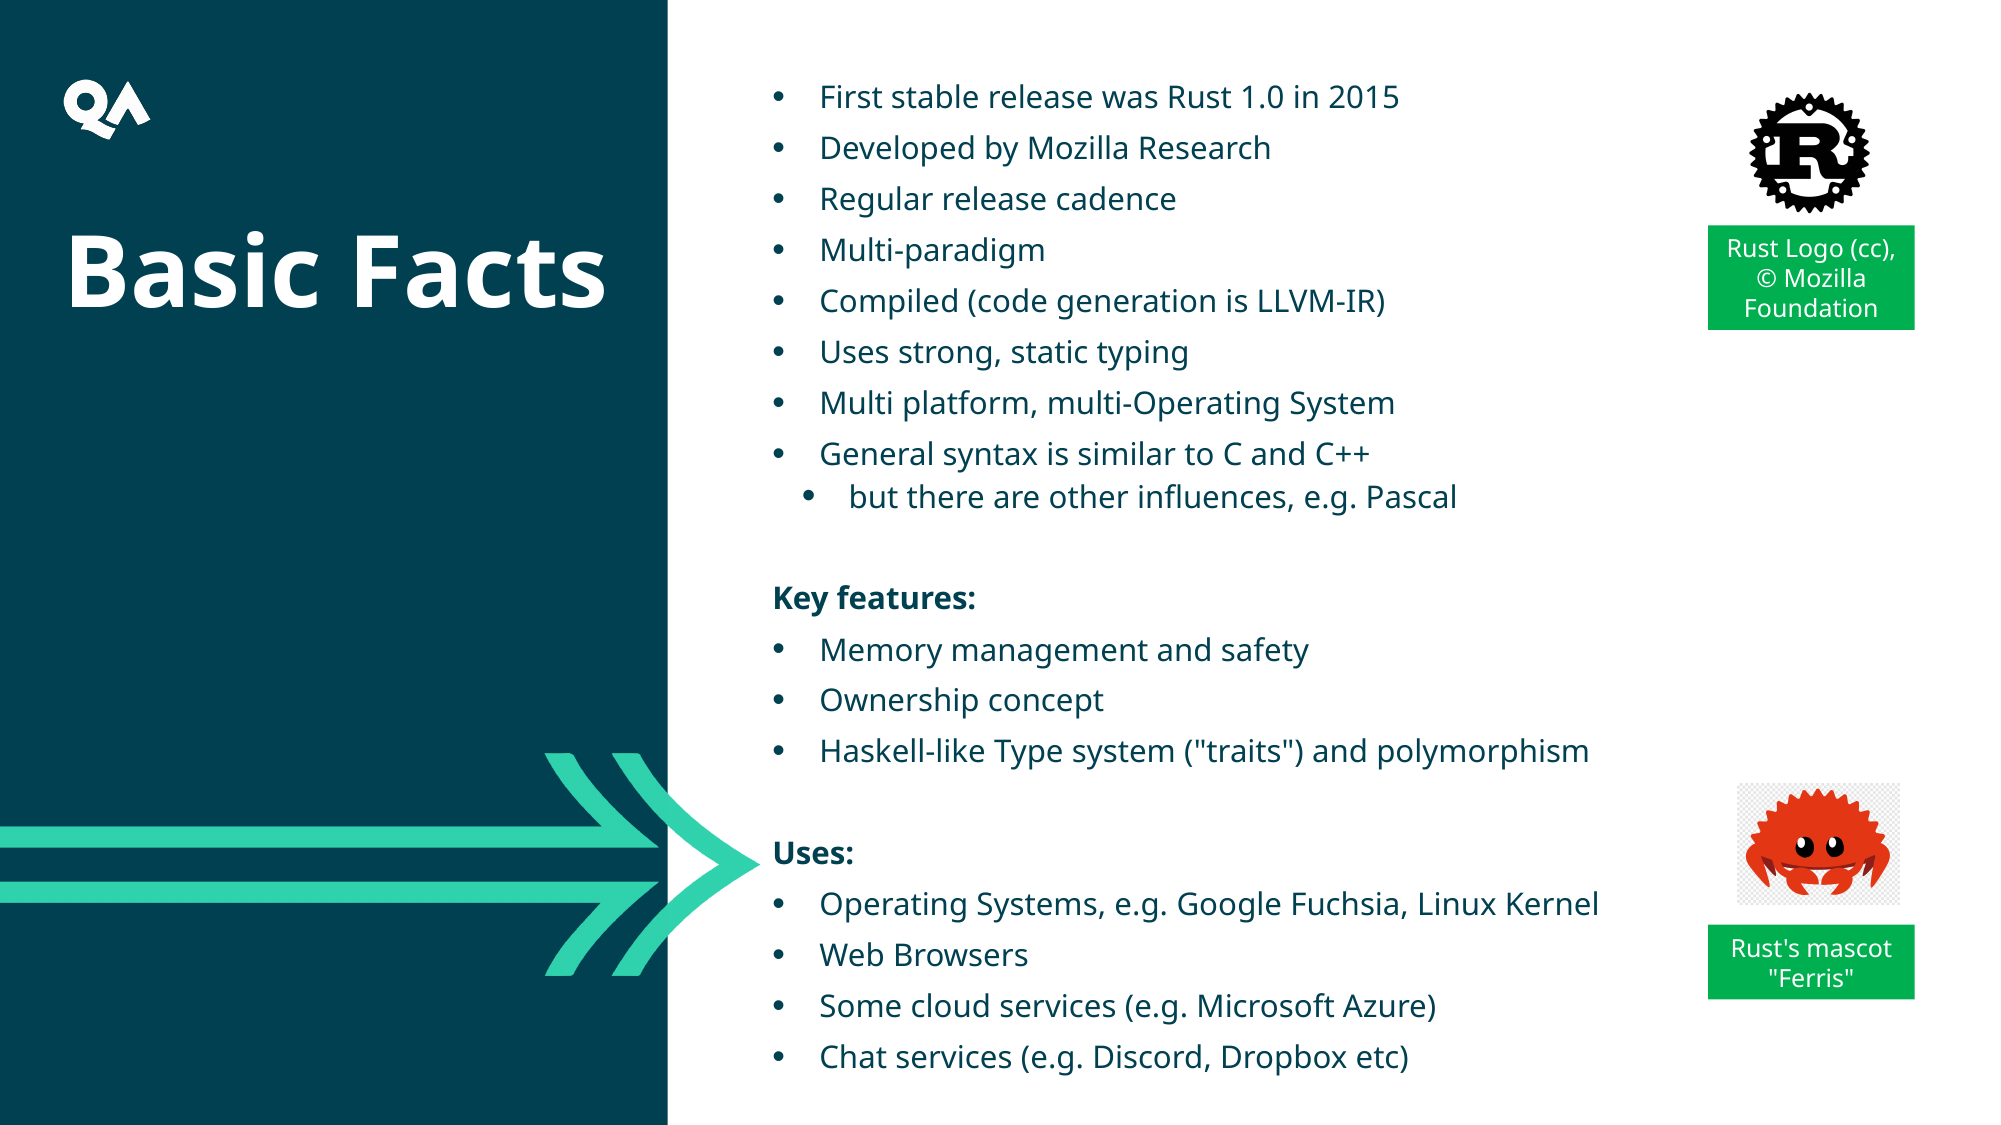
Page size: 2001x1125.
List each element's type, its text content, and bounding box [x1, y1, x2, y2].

picture [613, 727, 772, 995]
picture [107, 83, 149, 124]
picture [0, 754, 657, 847]
picture [0, 882, 657, 975]
picture [1748, 92, 1870, 214]
text_box Rust's mascot "Ferris" [1708, 924, 1915, 1000]
list Basic Facts [63, 221, 628, 673]
list First stable release was Rust 1.0 in 2015 Developed by Mozilla Research Regular release cadence Multi-paradigm Compiled (code generation is LLVM-IR) Uses strong, static typing Multi platform, multi-Operating System General syntax is similar to C and C++ but there are other influences, e.g. Pascal Key features: Memory management and safety Ownership concept Haskell-like Type system ("traits") and polymorphism Uses: Operating Systems, e.g. Google Fuchsia, Linux Kernel Web Browsers Some cloud services (e.g. Microsoft Azure) Chat services (e.g. Discord, Dropbox etc) [772, 77, 1725, 1033]
picture [64, 80, 114, 139]
text_box Rust Logo (cc), © Mozilla Foundation [1708, 225, 1915, 330]
picture [1737, 783, 1900, 905]
